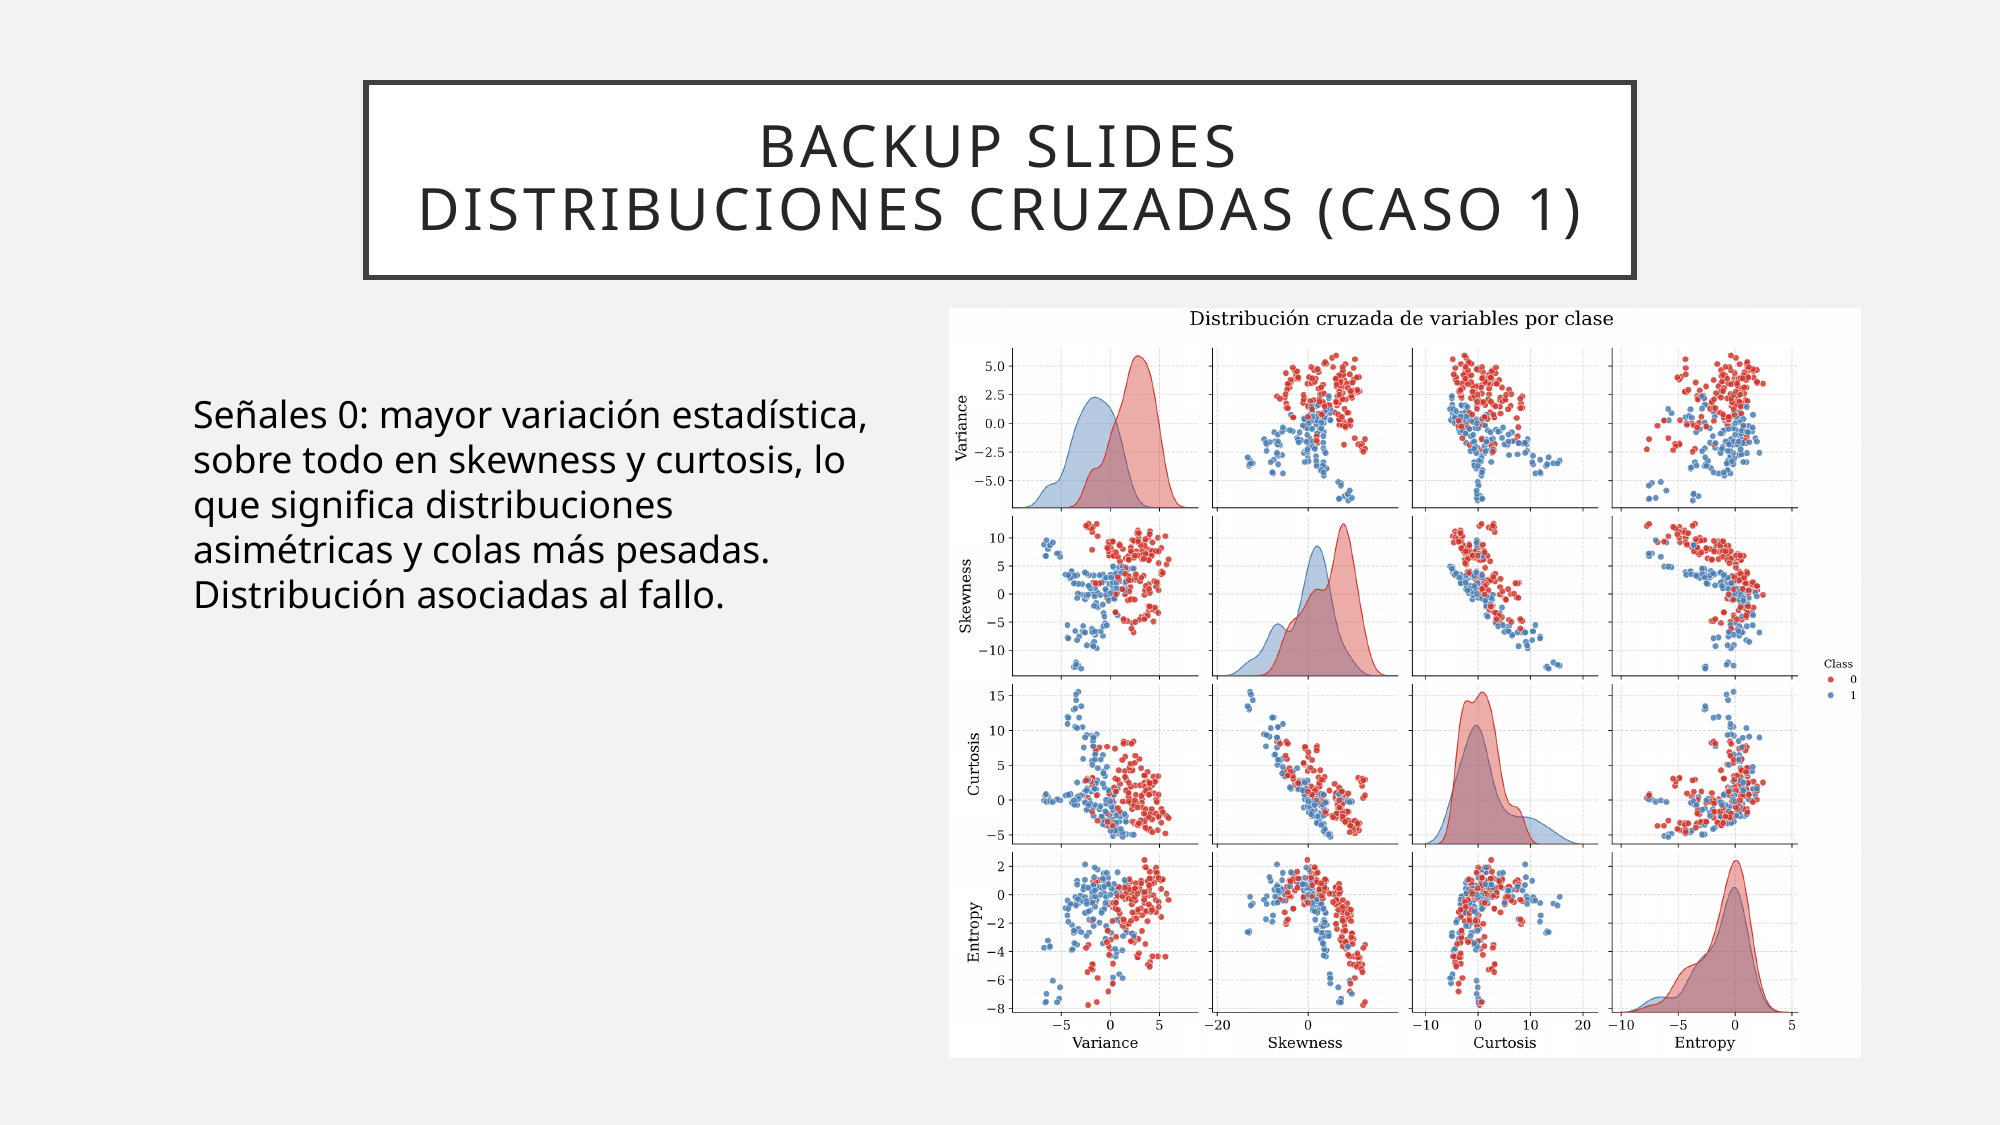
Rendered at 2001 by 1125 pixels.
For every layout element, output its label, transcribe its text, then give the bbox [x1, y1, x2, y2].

title BackUp Slides Distribuciones cruzadas (caso 1) [363, 80, 1637, 280]
text_box Señales 0: mayor variación estadística, sobre todo en skewness y curtosis, lo que significa distribuciones asimétricas y colas más pesadas. Distribución asociadas al fallo. [178, 383, 895, 624]
picture [949, 308, 1861, 1058]
